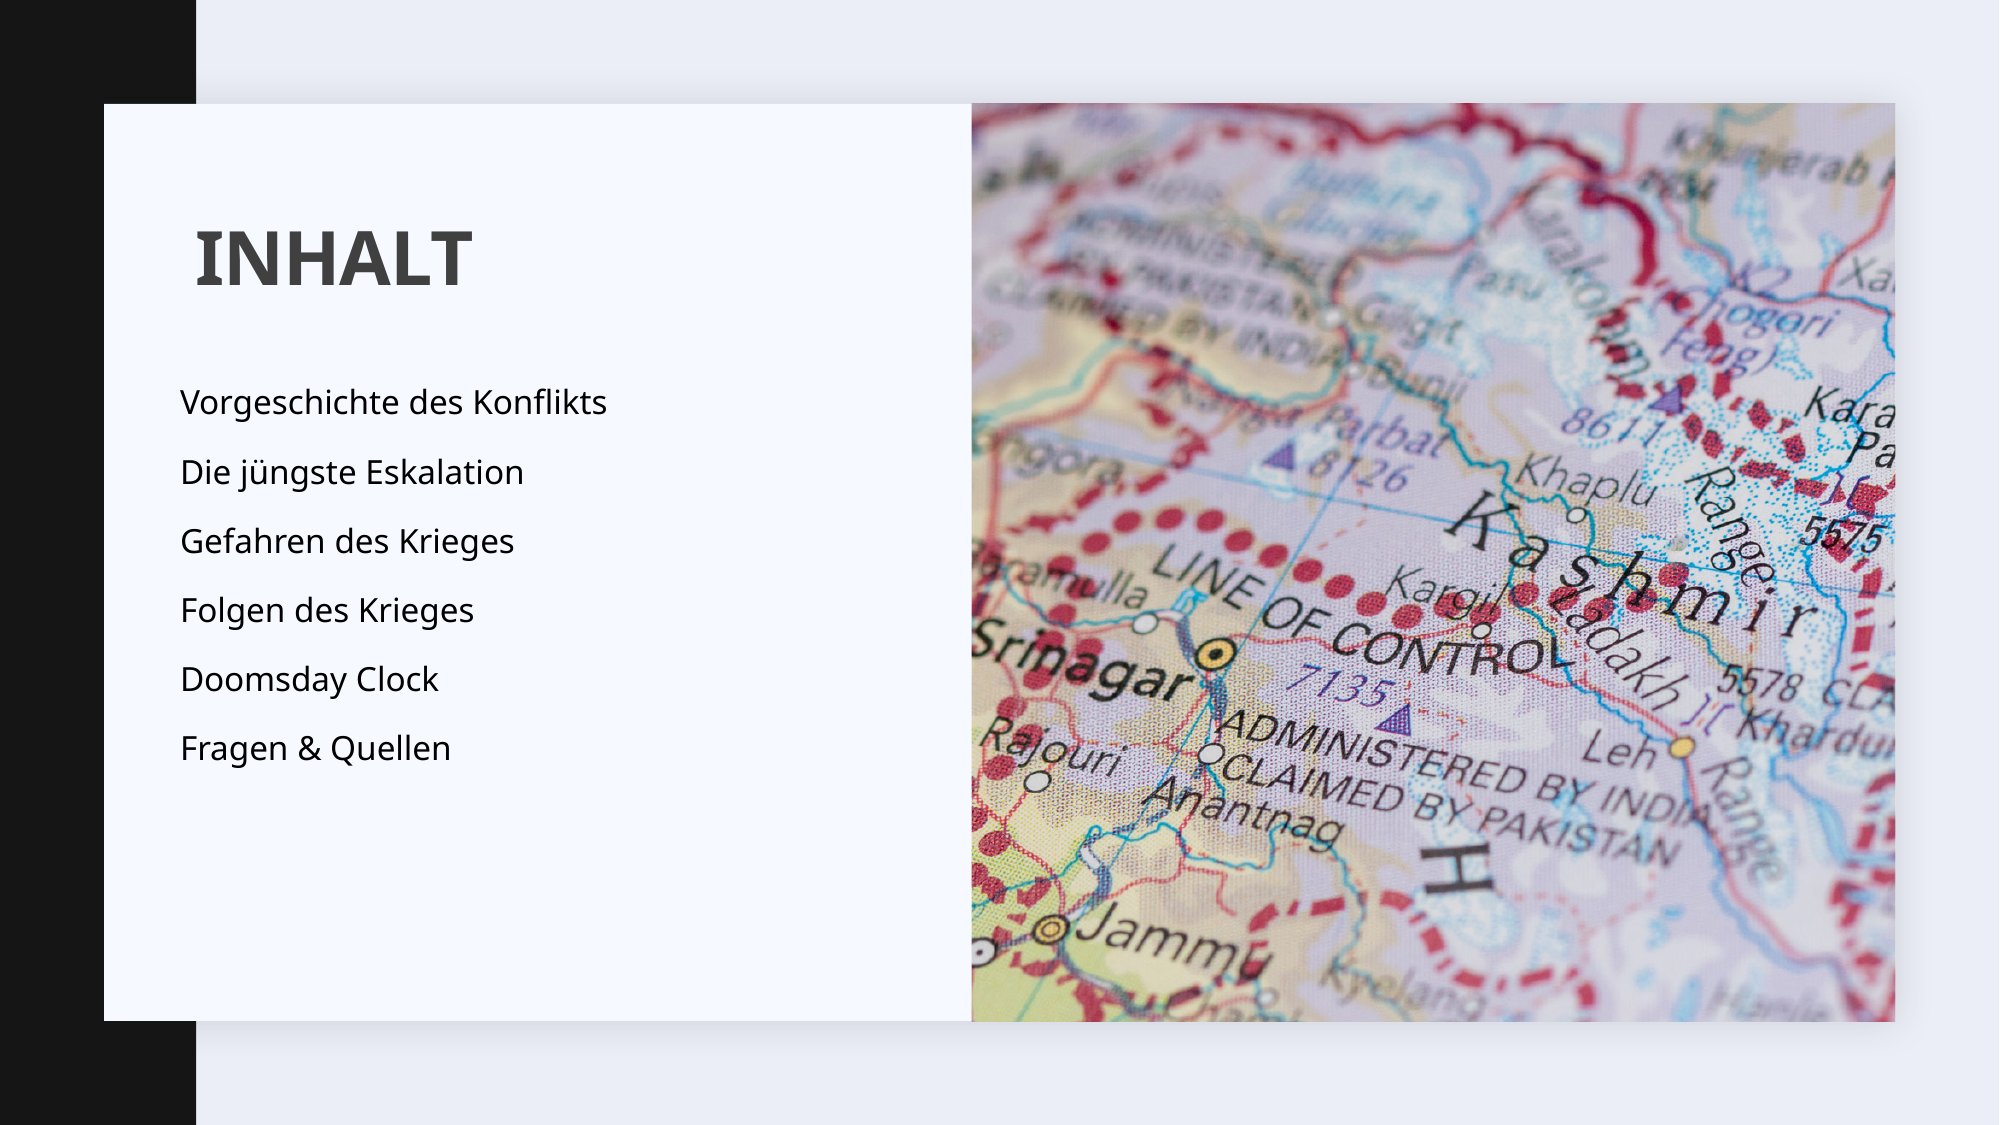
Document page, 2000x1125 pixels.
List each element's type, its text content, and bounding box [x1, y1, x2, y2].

picture [971, 103, 1896, 1022]
list Vorgeschichte des Konflikts Die jüngste Eskalation Gefahren des Krieges Folgen des Krieges Doomsday Clock Fragen & Quellen [179, 374, 862, 971]
title Inhalt [179, 154, 862, 367]
